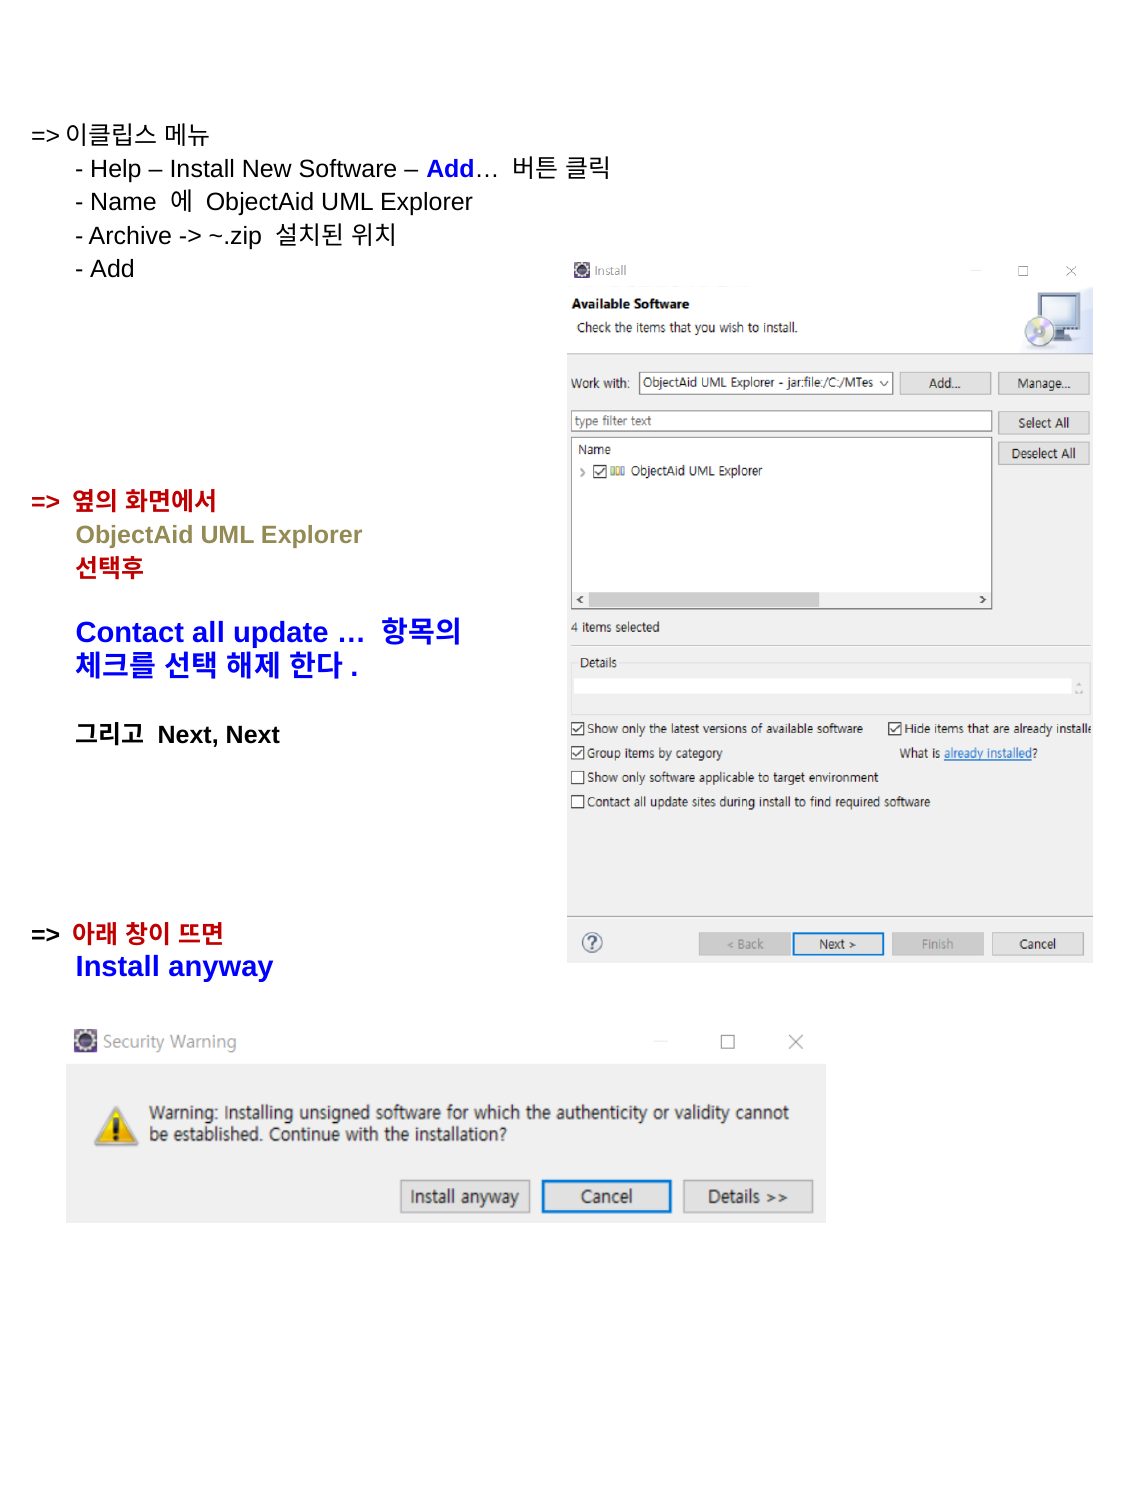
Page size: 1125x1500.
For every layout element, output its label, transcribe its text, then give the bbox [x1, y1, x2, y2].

picture [66, 1021, 826, 1223]
picture [567, 255, 1093, 963]
text_box =>이클립스 메뉴 - Help – Install New Software – Add… 버튼 클릭 - Name 에 ObjectAid UML Explorer - Archive -> ~.zip 설치된 위치 - Add => 옆의 화면에서 ObjectAid UML Explorer 선택후 Contact all update … 항목의 체크를 선택 해제 한다. 그리고 Next, Next => 아래 창이 뜨면 Install anyway [16, 108, 1110, 990]
